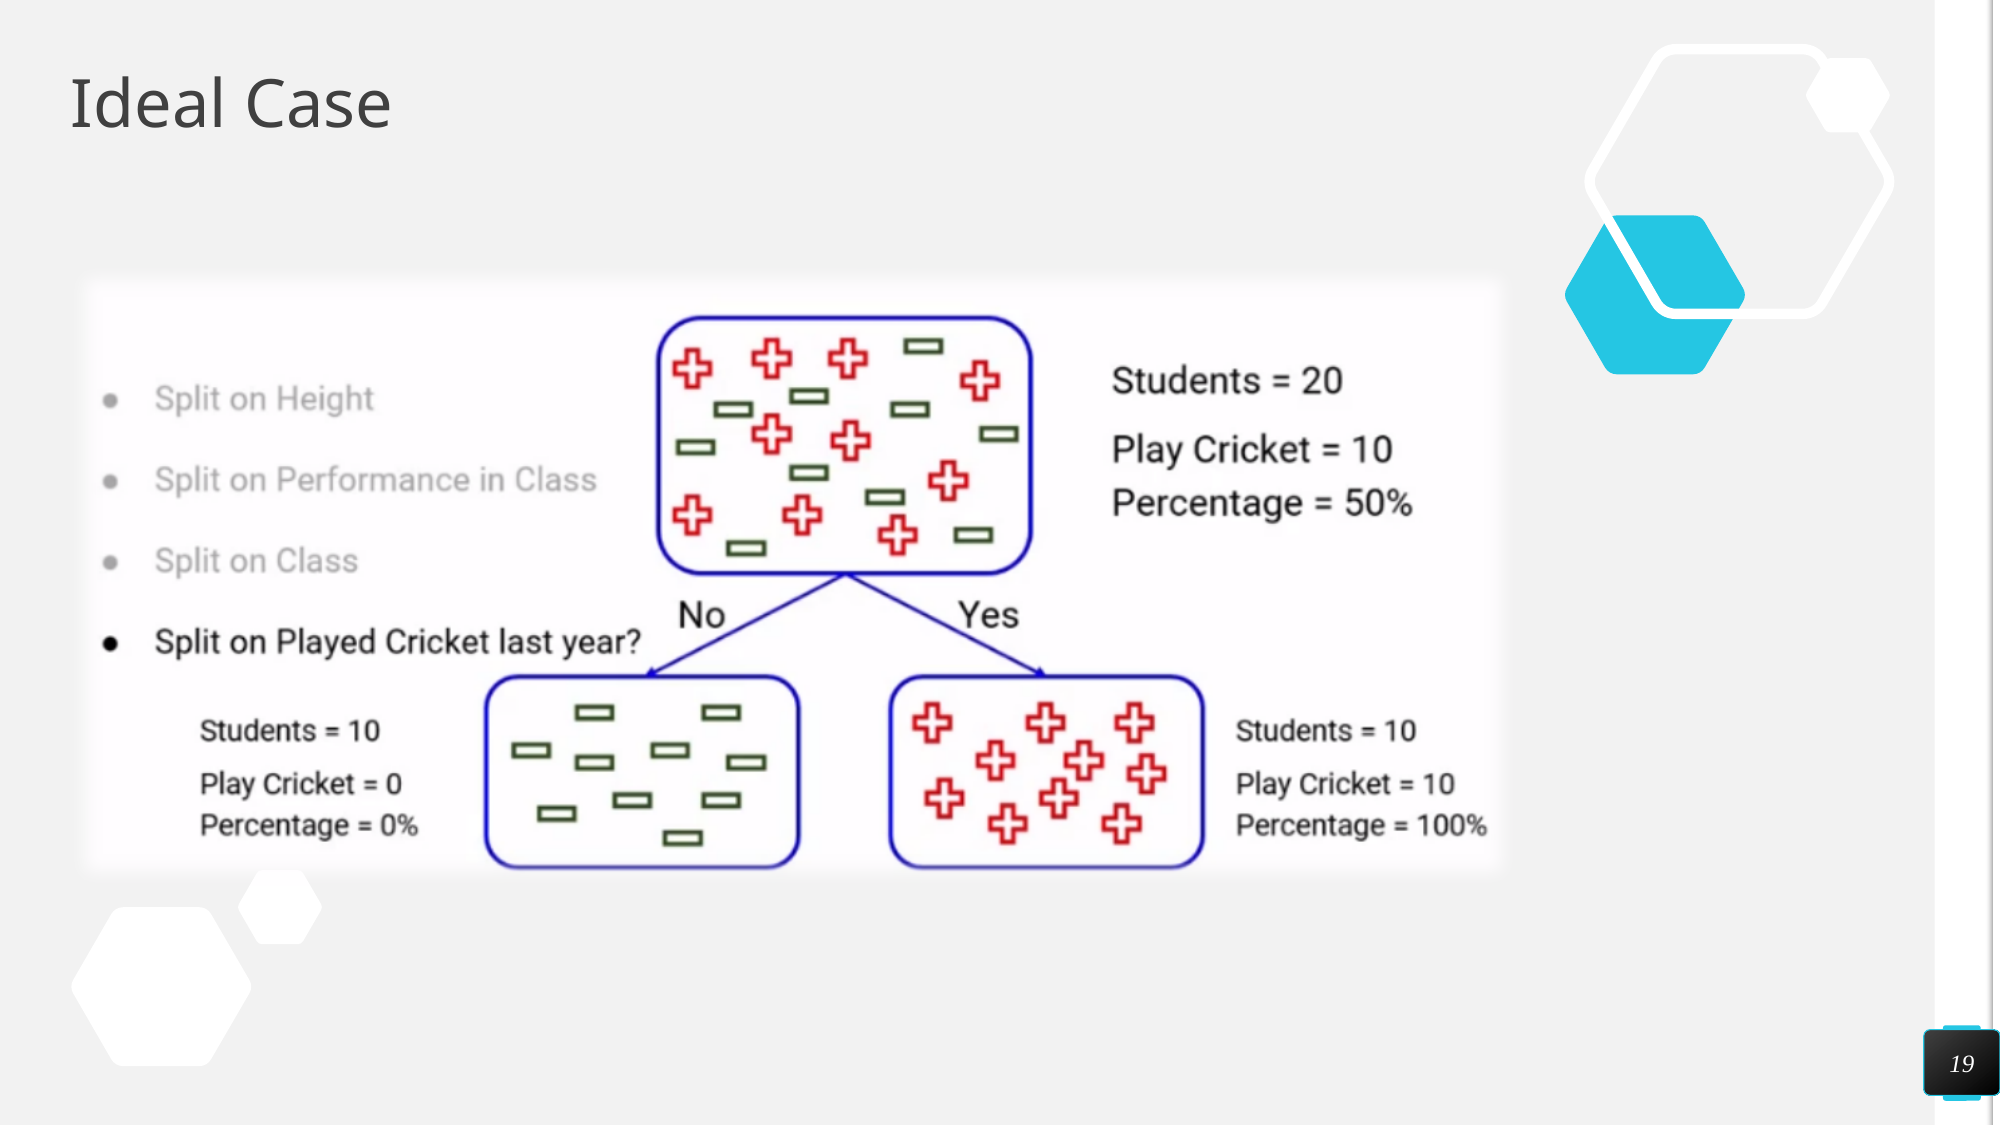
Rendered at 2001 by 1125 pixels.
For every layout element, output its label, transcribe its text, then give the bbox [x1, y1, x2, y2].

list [70, 264, 1515, 886]
title Ideal Case [70, 70, 1930, 142]
slide_number 19 [1923, 1029, 2000, 1096]
